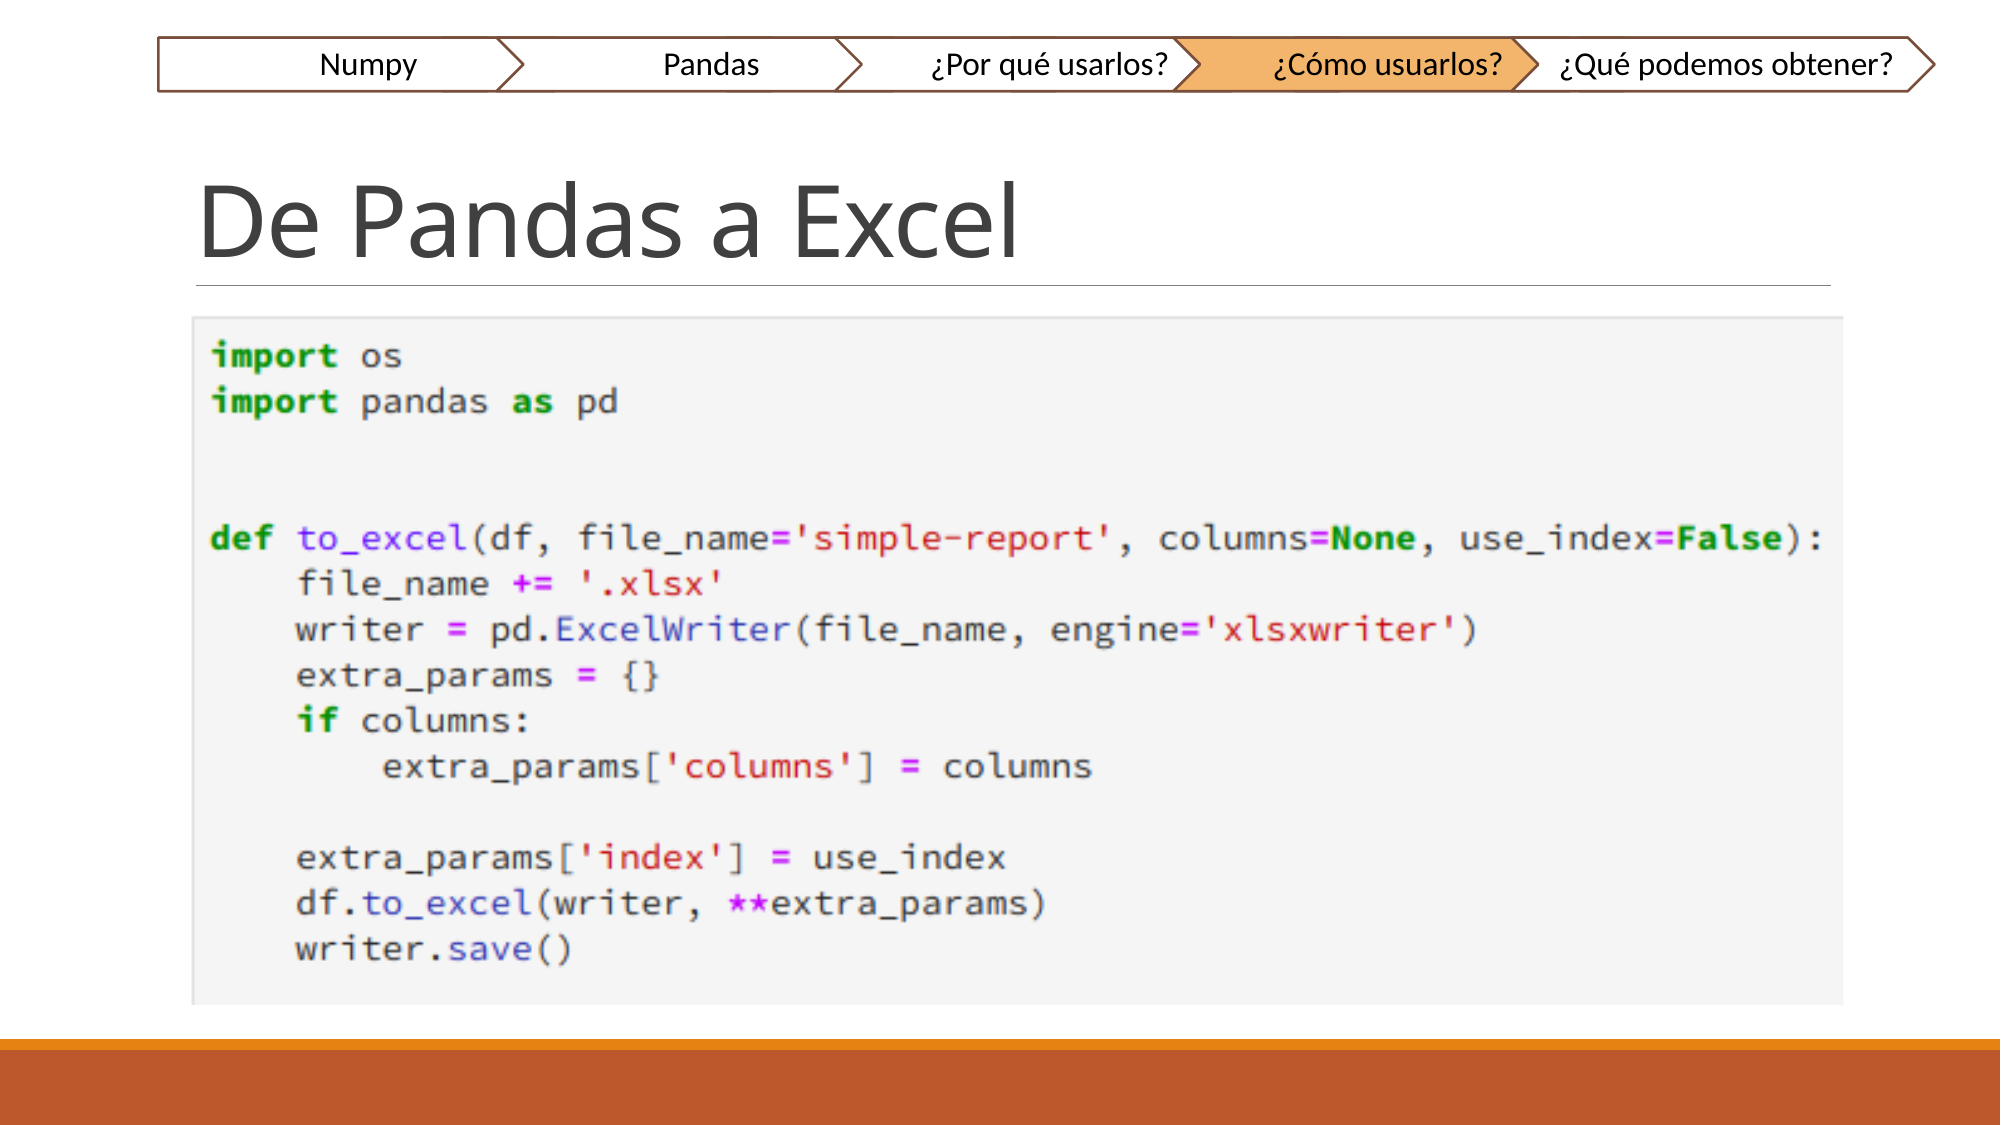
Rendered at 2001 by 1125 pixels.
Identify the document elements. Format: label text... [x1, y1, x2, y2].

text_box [157, 37, 1936, 92]
picture [180, 306, 1844, 1006]
title De Pandas a Excel [180, 102, 1830, 285]
